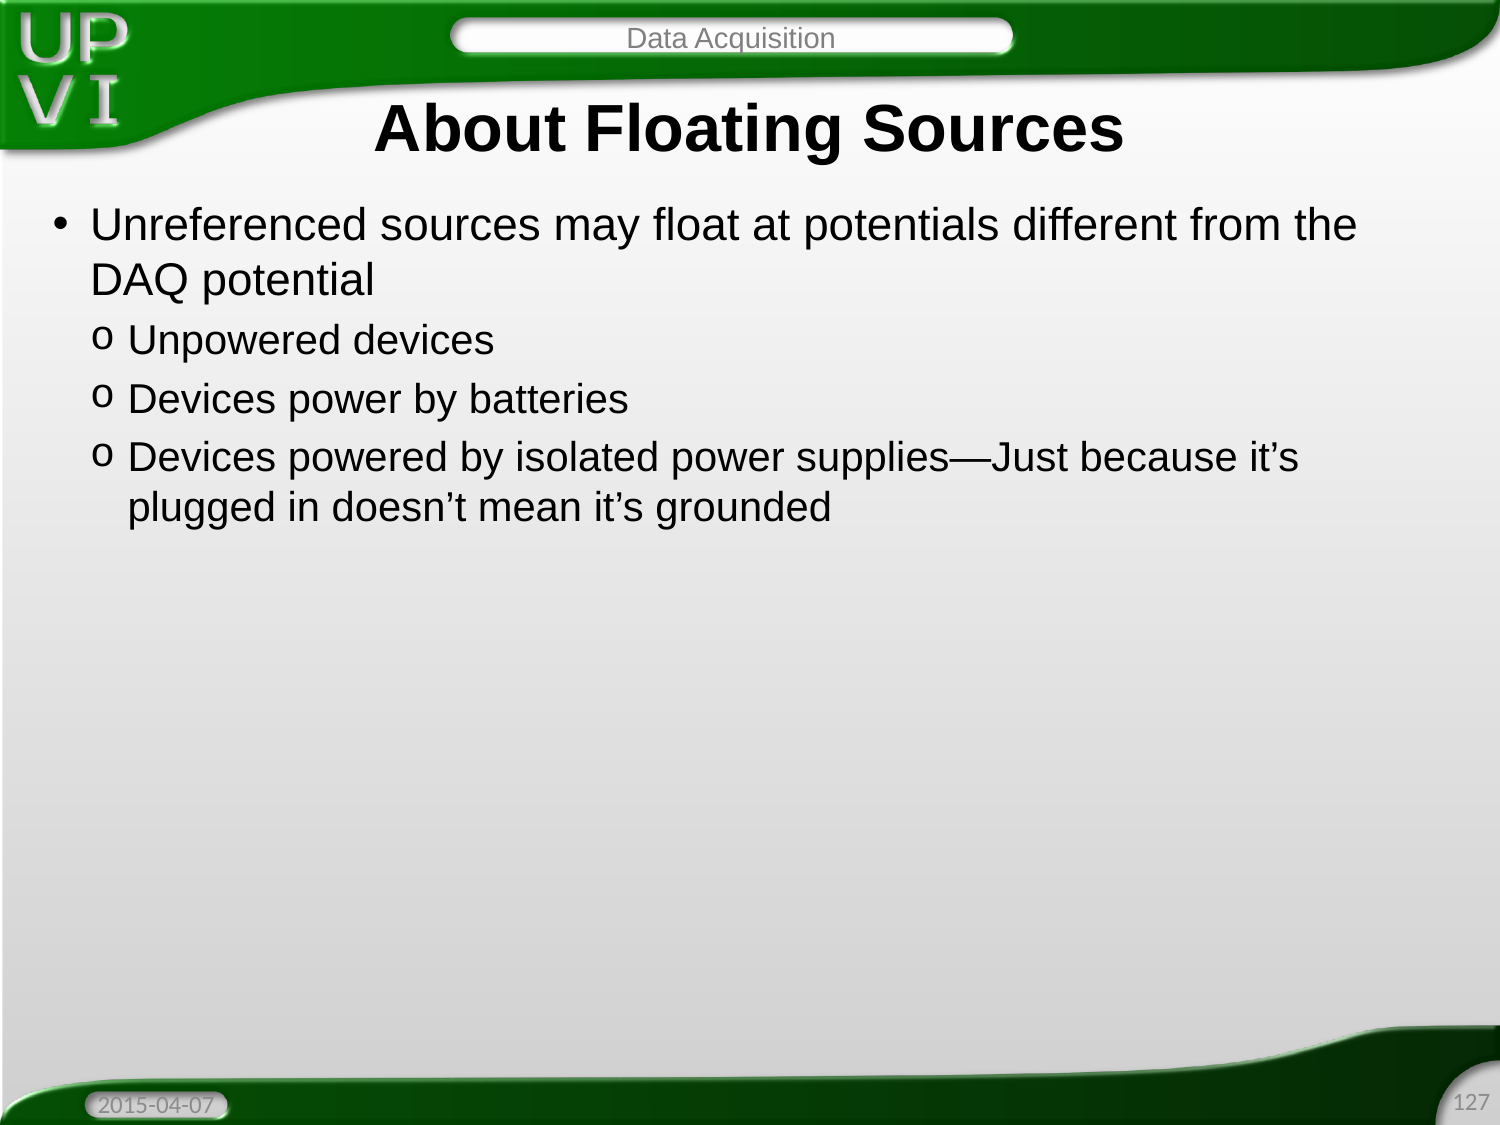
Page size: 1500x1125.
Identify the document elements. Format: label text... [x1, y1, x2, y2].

slide_number 127 [1155, 1069, 1500, 1125]
title About Floating Sources [75, 75, 1425, 175]
list Unreferenced sources may float at potentials different from the DAQ potential Unpowered devices Devices power by batteries Devices powered by isolated power supplies—Just because it’s plugged in doesn’t mean it’s grounded [37, 187, 1463, 1005]
picture [0, 0, 1500, 1125]
footer Data Acquisition [450, 6, 1013, 67]
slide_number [75, 1073, 238, 1125]
